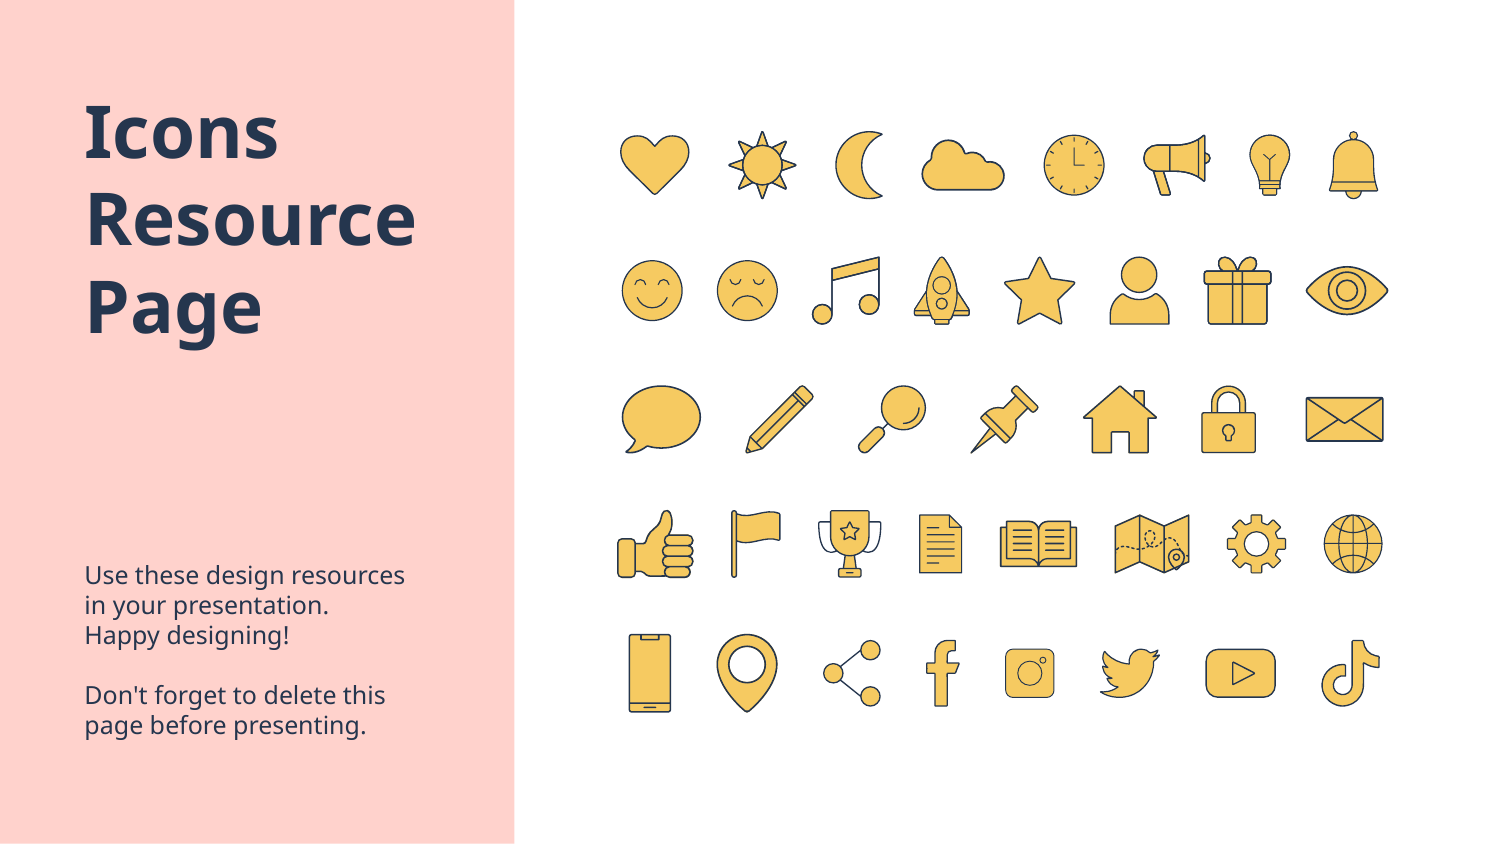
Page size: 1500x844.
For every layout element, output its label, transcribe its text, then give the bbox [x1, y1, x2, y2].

text_box [832, 512, 868, 555]
text_box [1155, 172, 1169, 194]
text_box [1203, 414, 1254, 451]
text_box [1141, 518, 1163, 570]
text_box [1114, 514, 1190, 574]
text_box [1312, 399, 1378, 422]
text_box [664, 547, 691, 555]
text_box [741, 144, 750, 153]
text_box [620, 135, 690, 196]
text_box Icons Resource Page [84, 85, 431, 348]
text_box [1109, 293, 1170, 325]
text_box [835, 131, 883, 200]
text_box [1041, 529, 1075, 565]
text_box [1340, 531, 1352, 542]
text_box [741, 178, 750, 186]
text_box [716, 260, 778, 322]
text_box [1145, 146, 1169, 170]
text_box [857, 385, 927, 454]
text_box [1362, 518, 1372, 528]
text_box [621, 385, 702, 454]
text_box [621, 260, 683, 322]
text_box [1240, 259, 1255, 270]
text_box [1244, 272, 1270, 283]
text_box [783, 162, 792, 169]
text_box [1305, 265, 1389, 316]
text_box [1350, 132, 1357, 139]
text_box [731, 510, 781, 578]
text_box [999, 520, 1078, 568]
text_box [617, 509, 694, 579]
text_box [758, 403, 802, 446]
text_box [860, 428, 883, 451]
text_box [733, 162, 742, 169]
text_box [862, 688, 879, 705]
text_box [818, 510, 882, 578]
text_box [1325, 544, 1339, 562]
text_box [1321, 639, 1380, 707]
text_box [1007, 259, 1073, 322]
text_box [1323, 642, 1378, 705]
text_box [1013, 387, 1036, 411]
text_box [1082, 385, 1158, 454]
text_box [1205, 648, 1276, 698]
text_box [759, 186, 766, 196]
text_box [1003, 256, 1076, 325]
text_box Use these design resources in your presentation. Happy designing! Don't forget to delete this page before presenting. [84, 559, 431, 740]
text_box [1330, 140, 1377, 198]
text_box [1220, 259, 1235, 270]
text_box [1311, 421, 1378, 440]
text_box [862, 642, 879, 658]
text_box [1117, 518, 1138, 570]
text_box [1250, 135, 1289, 184]
text_box [1002, 529, 1036, 565]
text_box [631, 704, 669, 711]
text_box [719, 636, 775, 710]
text_box [744, 147, 781, 184]
text_box [1123, 258, 1156, 291]
text_box [775, 144, 784, 153]
text_box [919, 514, 963, 574]
text_box [1367, 544, 1381, 562]
text_box [926, 639, 960, 707]
text_box [1099, 648, 1160, 698]
text_box [1045, 136, 1103, 194]
text_box [745, 385, 814, 454]
text_box [811, 256, 880, 325]
text_box [1207, 651, 1274, 696]
text_box [716, 633, 778, 713]
text_box [1165, 518, 1187, 571]
text_box [797, 387, 812, 402]
text_box [1354, 532, 1366, 542]
text_box [935, 320, 949, 324]
text_box [928, 642, 957, 705]
text_box [1229, 516, 1284, 572]
text_box [1354, 400, 1382, 438]
text_box [775, 177, 784, 187]
text_box [861, 296, 878, 313]
text_box [759, 135, 766, 144]
text_box [1170, 551, 1183, 566]
text_box [924, 142, 1003, 188]
text_box [1111, 295, 1168, 323]
text_box [1007, 650, 1053, 696]
text_box [1354, 517, 1364, 531]
text_box [738, 513, 779, 541]
text_box [619, 540, 634, 576]
text_box [1305, 396, 1384, 442]
text_box [1143, 134, 1211, 196]
text_box [1120, 256, 1158, 294]
text_box [845, 557, 855, 567]
text_box [664, 557, 691, 565]
text_box [631, 636, 669, 702]
text_box [987, 398, 1026, 436]
text_box [823, 639, 881, 707]
text_box [1167, 548, 1186, 571]
text_box [1335, 517, 1346, 528]
text_box [1226, 514, 1287, 574]
text_box [833, 259, 878, 279]
text_box [1340, 544, 1352, 556]
text_box [1335, 560, 1346, 571]
text_box [983, 416, 1008, 441]
text_box [1213, 387, 1244, 412]
text_box [1354, 556, 1364, 571]
text_box [1244, 285, 1266, 323]
text_box [1342, 557, 1352, 571]
text_box [1308, 401, 1336, 438]
text_box [749, 440, 759, 450]
text_box [1367, 526, 1381, 542]
text_box [666, 568, 688, 576]
text_box [979, 430, 994, 445]
text_box [1362, 560, 1372, 570]
text_box [622, 137, 688, 193]
text_box [1104, 650, 1156, 696]
text_box [921, 516, 961, 572]
text_box [840, 570, 860, 576]
text_box [0, 0, 515, 844]
text_box [1171, 142, 1197, 175]
text_box [666, 536, 691, 544]
text_box [1008, 523, 1037, 560]
text_box [636, 512, 671, 575]
text_box [825, 665, 842, 682]
text_box [1323, 514, 1383, 574]
text_box [1209, 285, 1231, 323]
text_box [921, 139, 1005, 191]
text_box [1201, 385, 1256, 454]
text_box [719, 262, 776, 319]
text_box [970, 385, 1039, 454]
text_box [1040, 523, 1069, 560]
text_box [1200, 137, 1204, 179]
text_box [1043, 134, 1105, 196]
text_box [1308, 268, 1386, 313]
text_box [1234, 272, 1241, 283]
text_box [624, 387, 699, 451]
text_box [1326, 526, 1339, 542]
text_box [1203, 256, 1272, 325]
text_box [1206, 272, 1231, 283]
text_box [1354, 544, 1366, 556]
text_box [915, 257, 969, 319]
text_box [837, 133, 879, 197]
text_box [728, 131, 797, 200]
text_box [1342, 517, 1352, 531]
text_box [1234, 285, 1241, 323]
text_box [814, 306, 831, 323]
text_box [752, 397, 796, 440]
text_box [623, 262, 681, 319]
text_box [883, 387, 924, 429]
text_box [628, 633, 672, 713]
text_box [1263, 189, 1276, 195]
text_box [1087, 388, 1153, 451]
